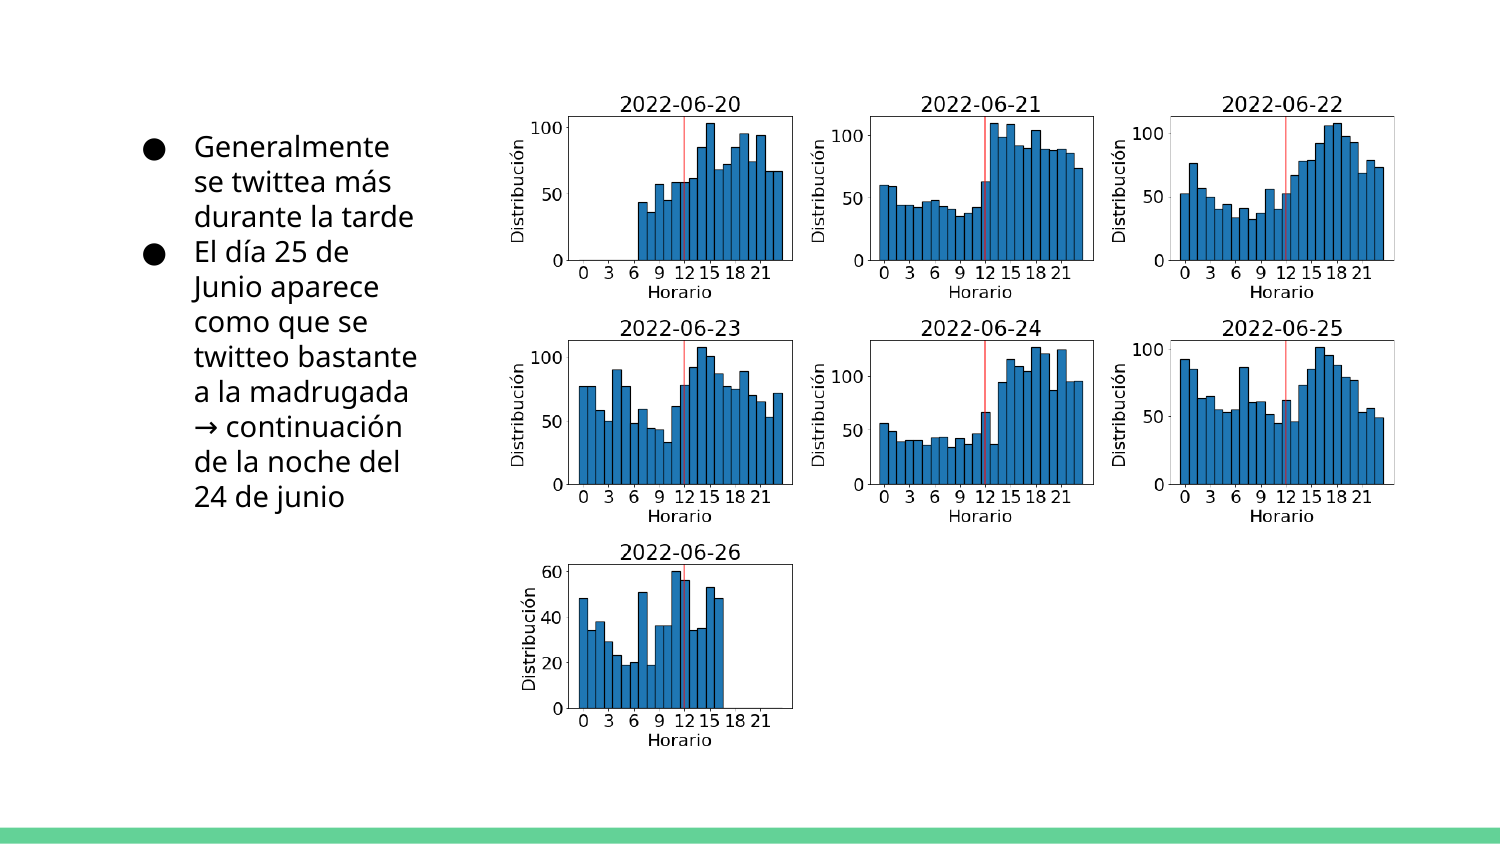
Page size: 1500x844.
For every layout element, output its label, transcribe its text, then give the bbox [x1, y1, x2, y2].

text_box [63, 103, 323, 170]
picture [504, 89, 1399, 754]
text_box Generalmente se twittea más durante la tarde El día 25 de Junio aparece como que se twitteo bastante a la madrugada → continuación de la noche del 24 de junio [103, 113, 442, 529]
